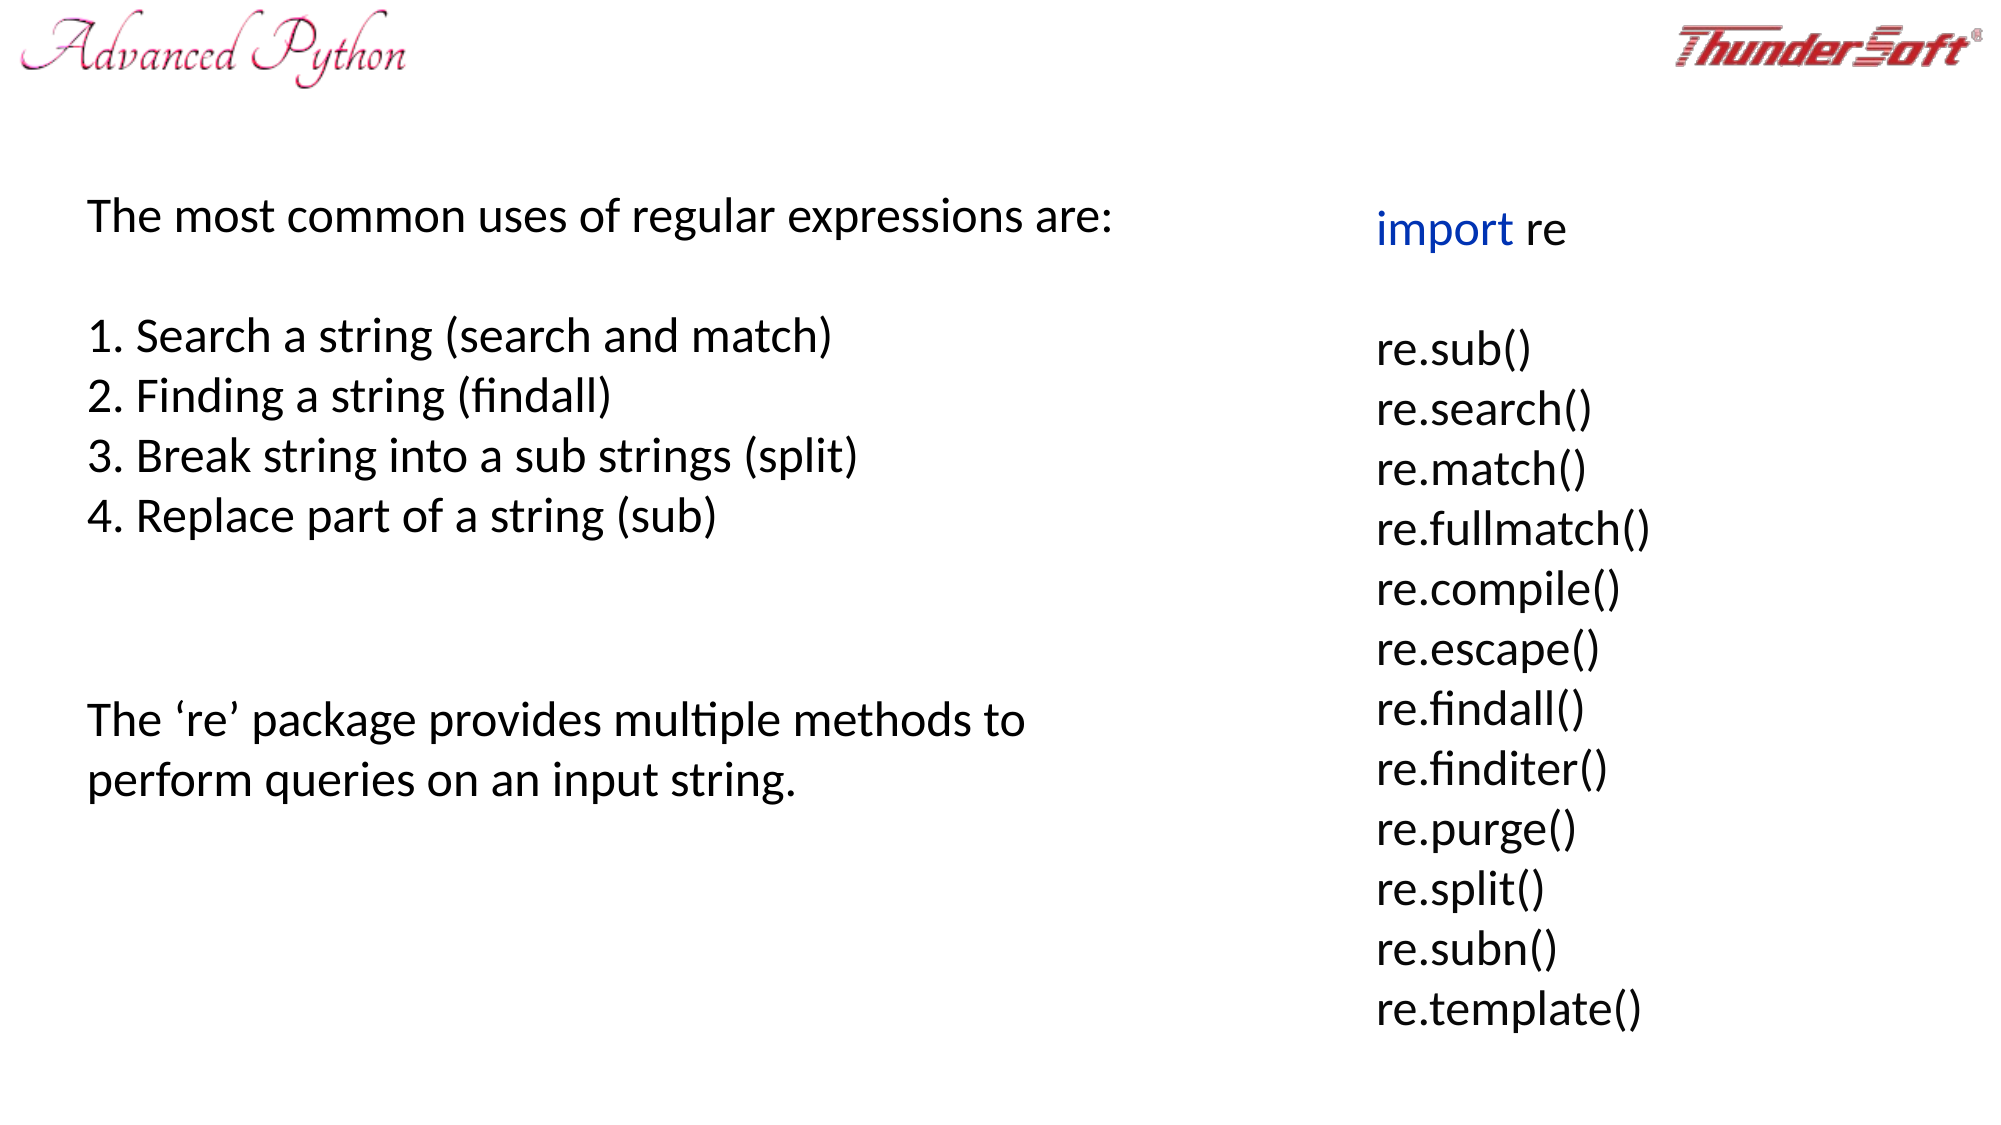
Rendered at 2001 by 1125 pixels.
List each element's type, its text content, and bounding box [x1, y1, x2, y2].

picture [1670, 13, 2000, 86]
text_box The ‘re’ package provides multiple methods to perform queries on an input string. [72, 678, 1072, 814]
text_box The most common uses of regular expressions are: 1. Search a string (search and match) 2. Finding a string (findall) 3. Break string into a sub strings (split) 4. Replace part of a string (sub) [72, 175, 1130, 551]
picture [14, 2, 415, 92]
text_box import re re.sub() re.search() re.match() re.fullmatch() re.compile() re.escape() re.findall() re.finditer() re.purge() re.split() re.subn() re.template() [1361, 188, 1776, 1043]
